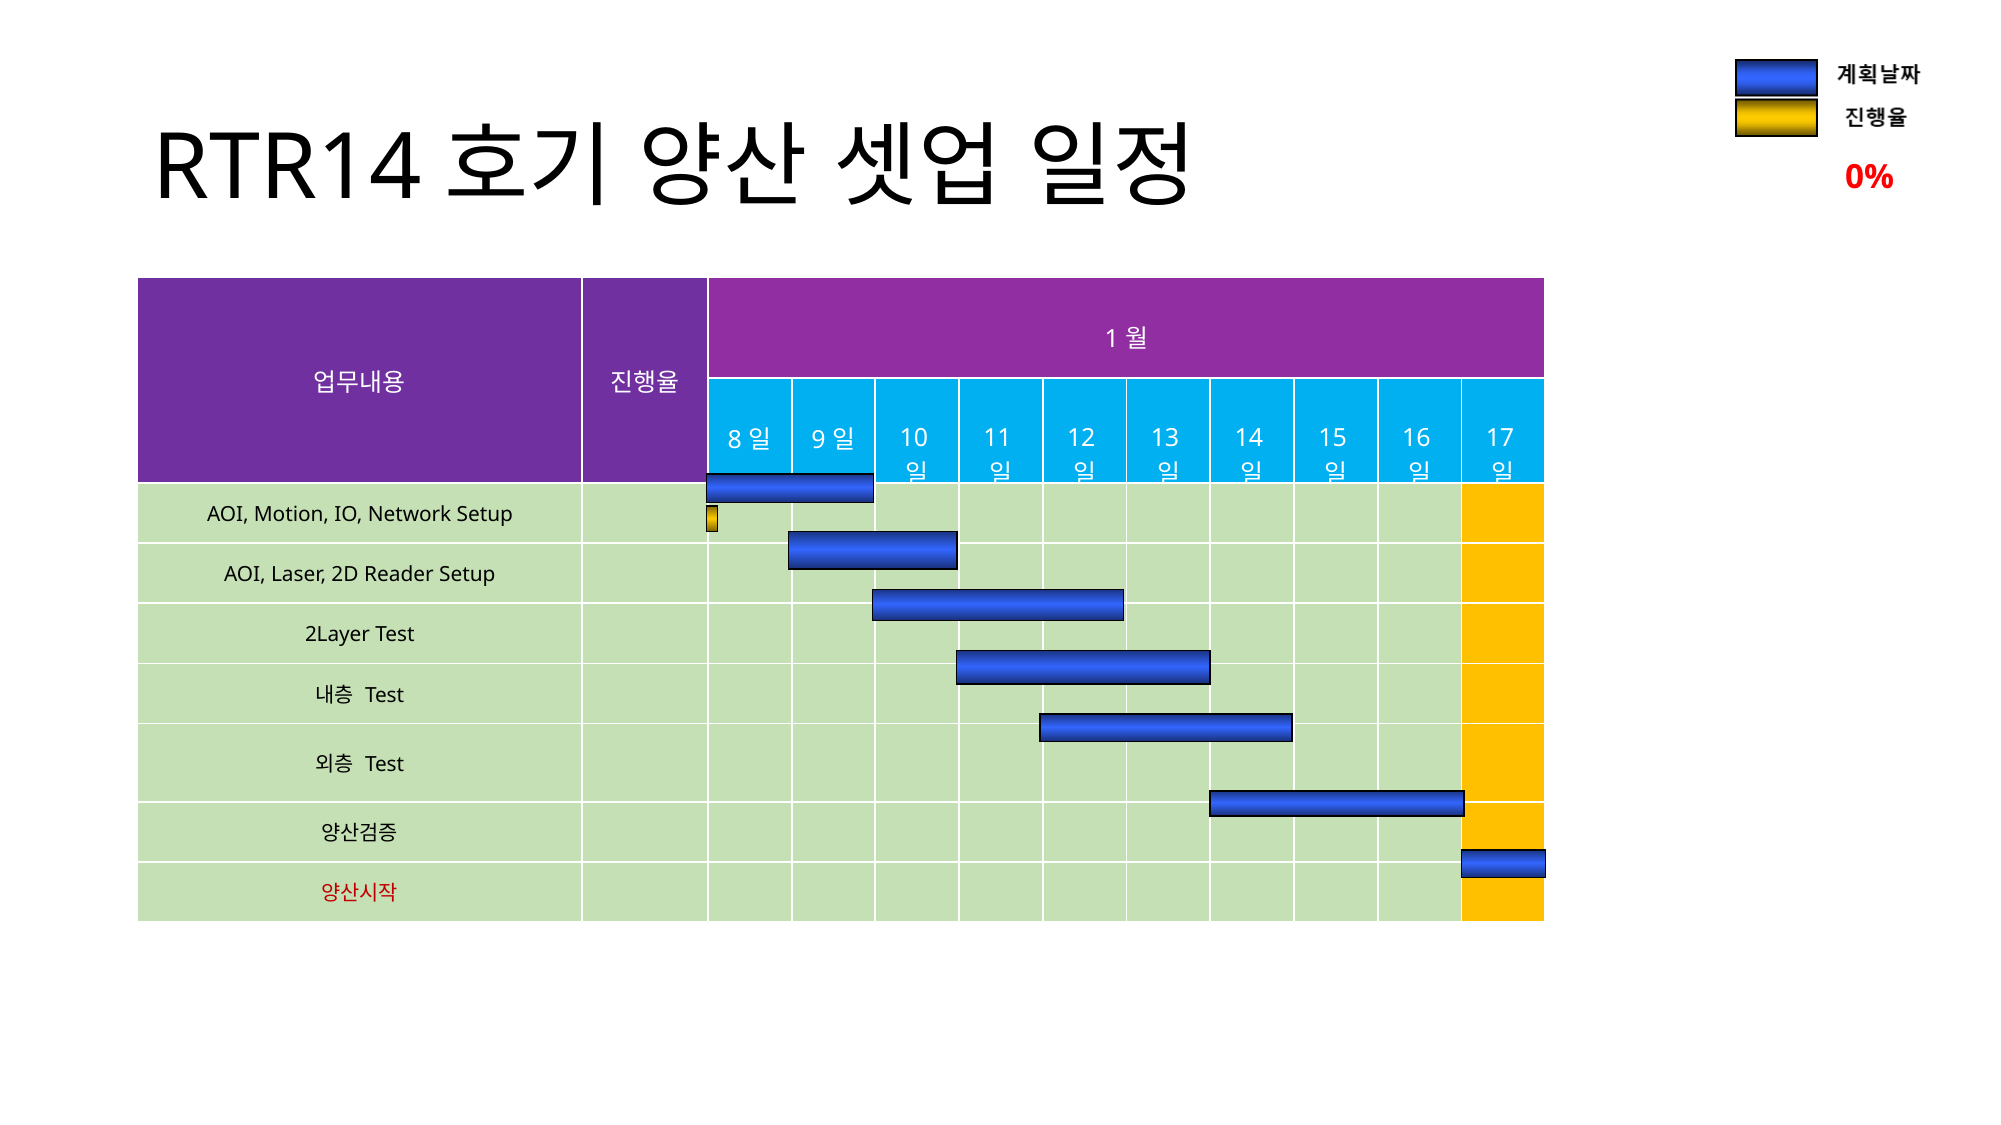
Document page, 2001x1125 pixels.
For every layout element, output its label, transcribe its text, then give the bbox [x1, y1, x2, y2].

picture [1821, 54, 1942, 143]
picture [1735, 59, 1818, 137]
text_box 0% [1830, 147, 1932, 203]
title RTR14호기 양산 셋업 일정 [137, 59, 1863, 278]
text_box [137, 277, 1546, 910]
